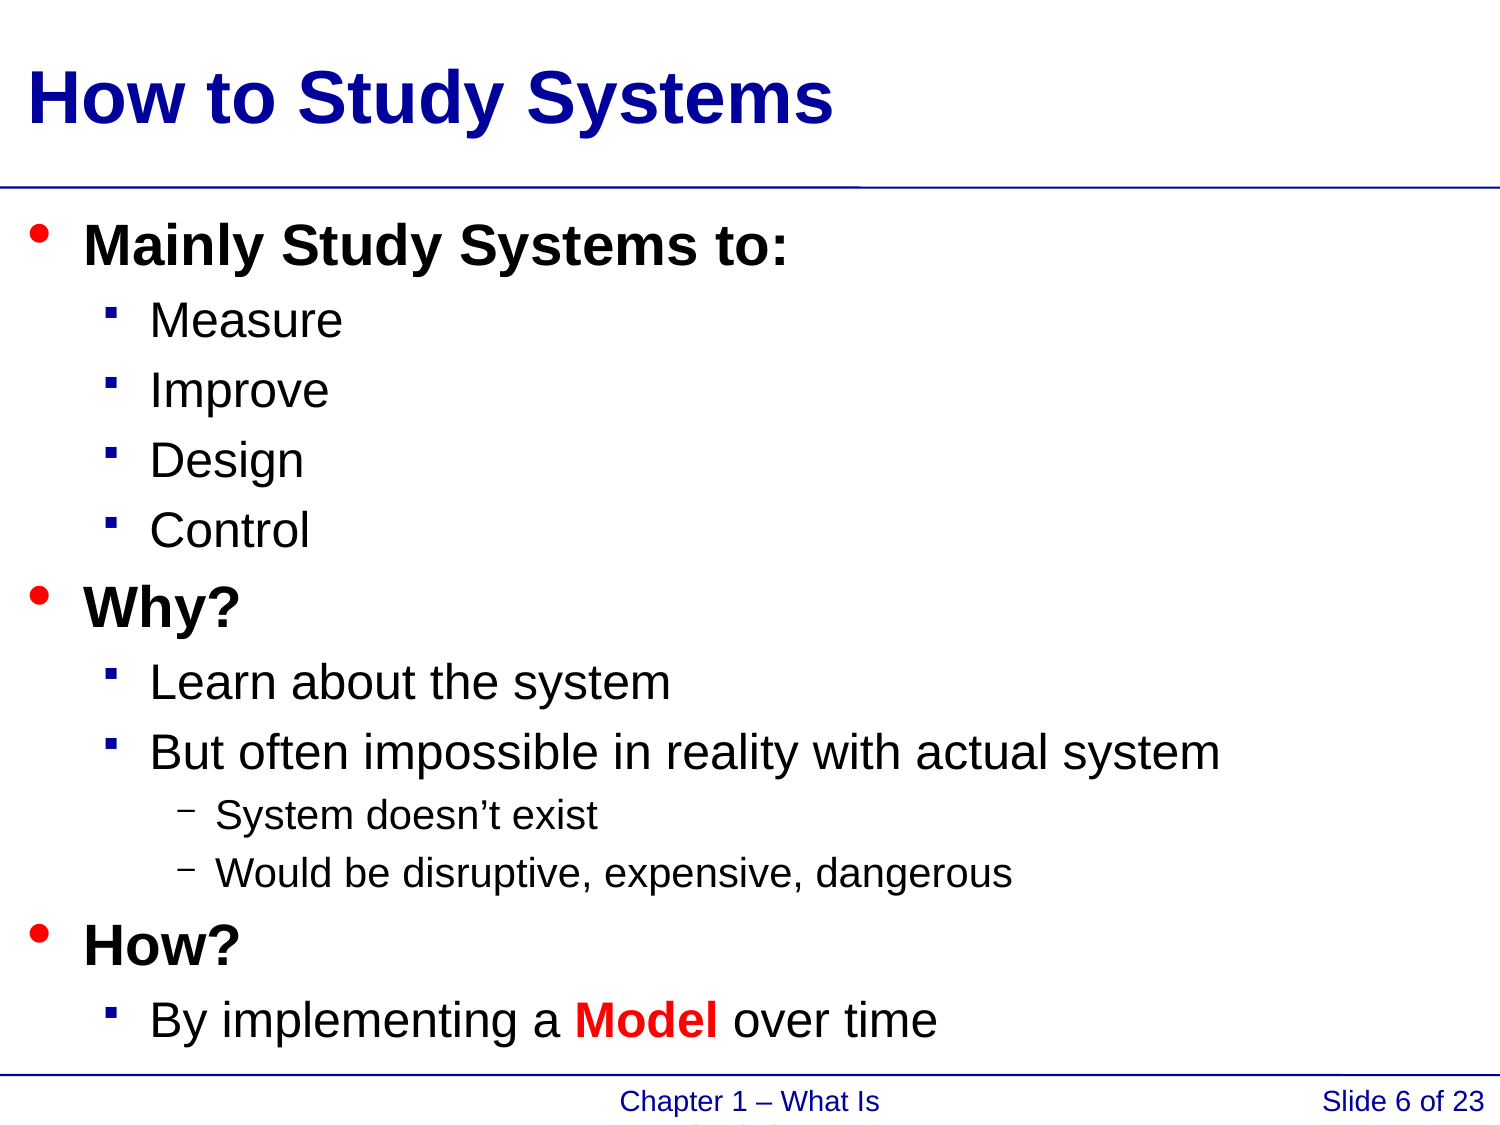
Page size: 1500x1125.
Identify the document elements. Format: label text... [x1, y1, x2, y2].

title How to Study Systems [12, 12, 1488, 176]
slide_number Slide 6 of 23 [1249, 1074, 1500, 1125]
footer Chapter 1 – What Is Simulation? [524, 1074, 976, 1125]
list Mainly Study Systems to: Measure Improve Design Control Why? Learn about the system But often impossible in reality with actual system System doesn’t exist Would be disruptive, expensive, dangerous How? By implementing a Model over time [12, 199, 1488, 1063]
